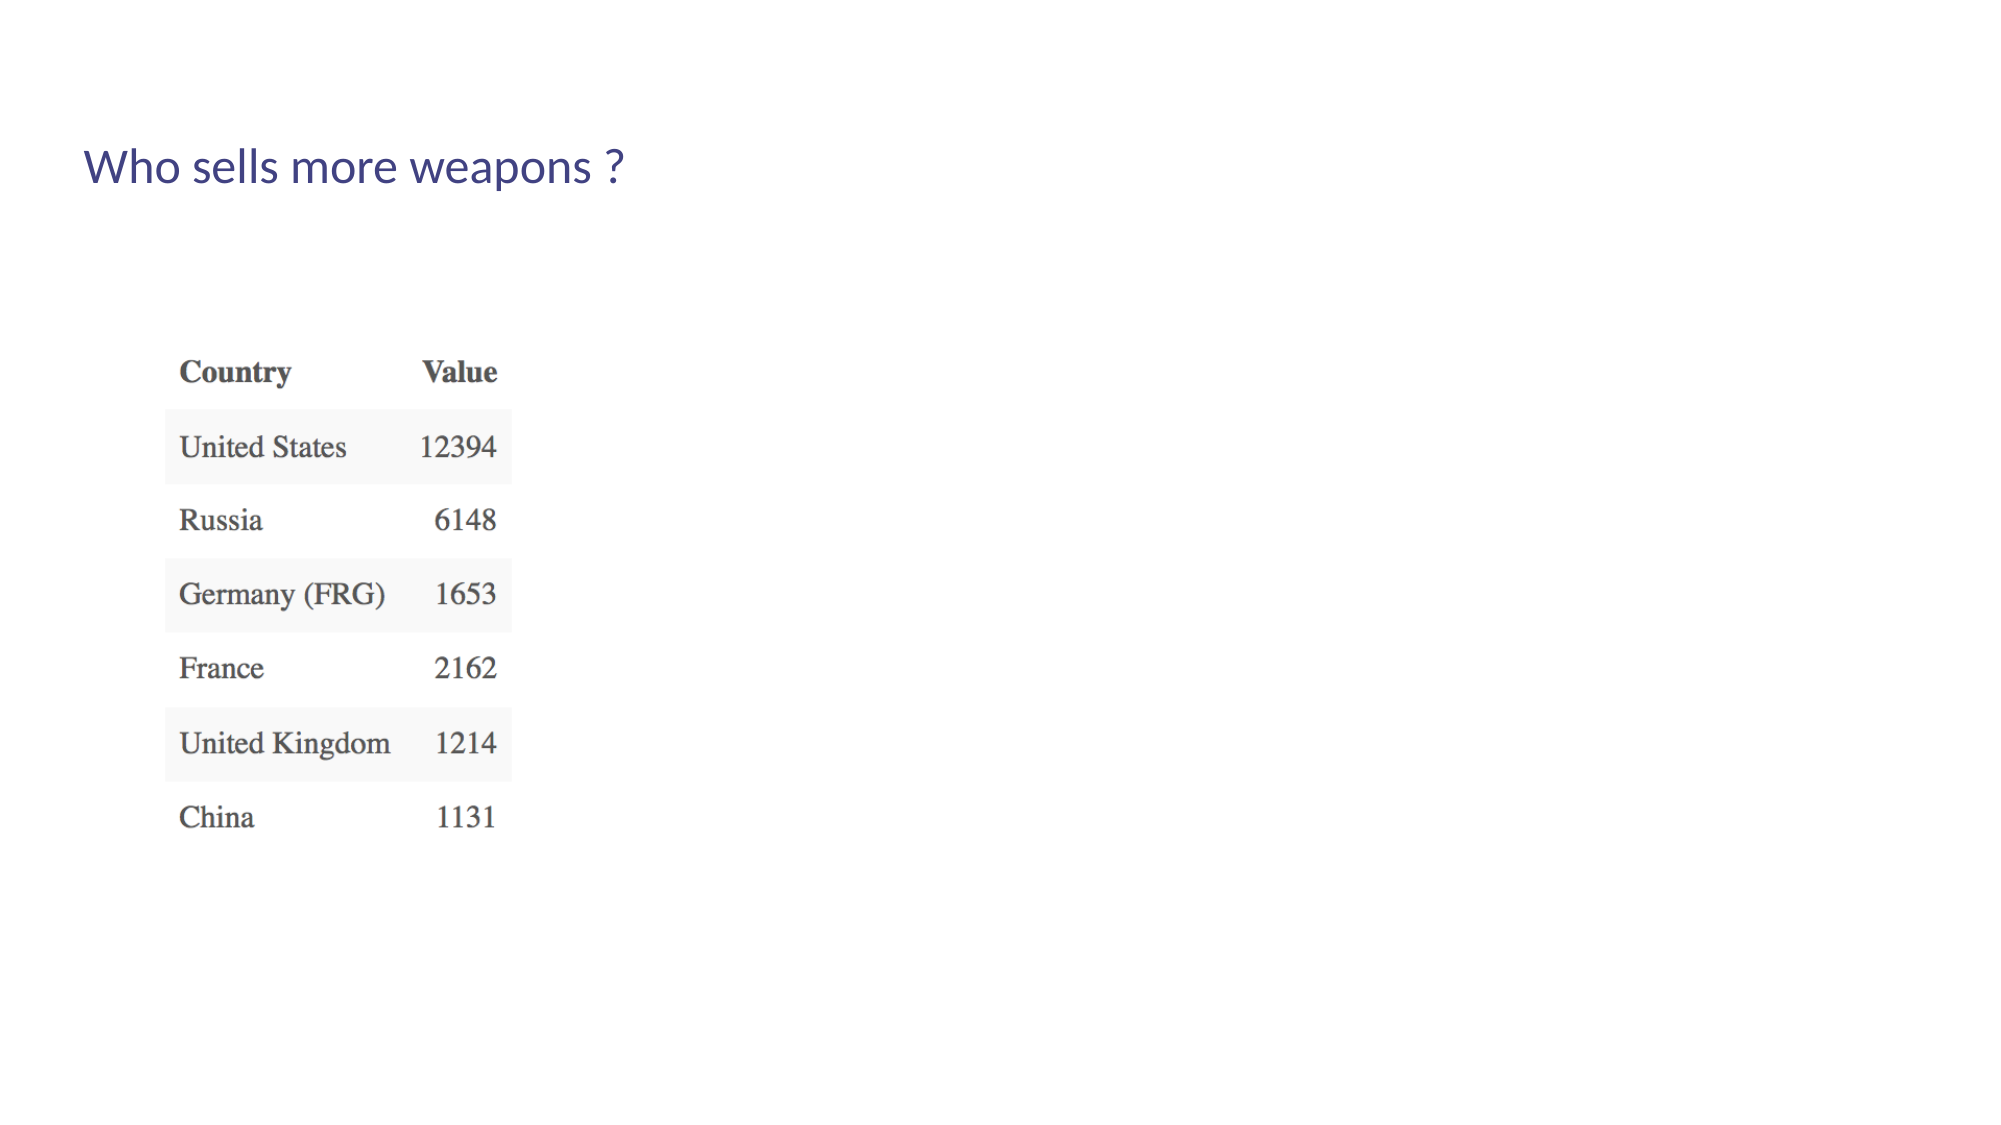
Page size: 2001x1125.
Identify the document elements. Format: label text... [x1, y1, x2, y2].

picture [134, 330, 541, 866]
text_box Who sells more weapons ? [69, 126, 667, 201]
